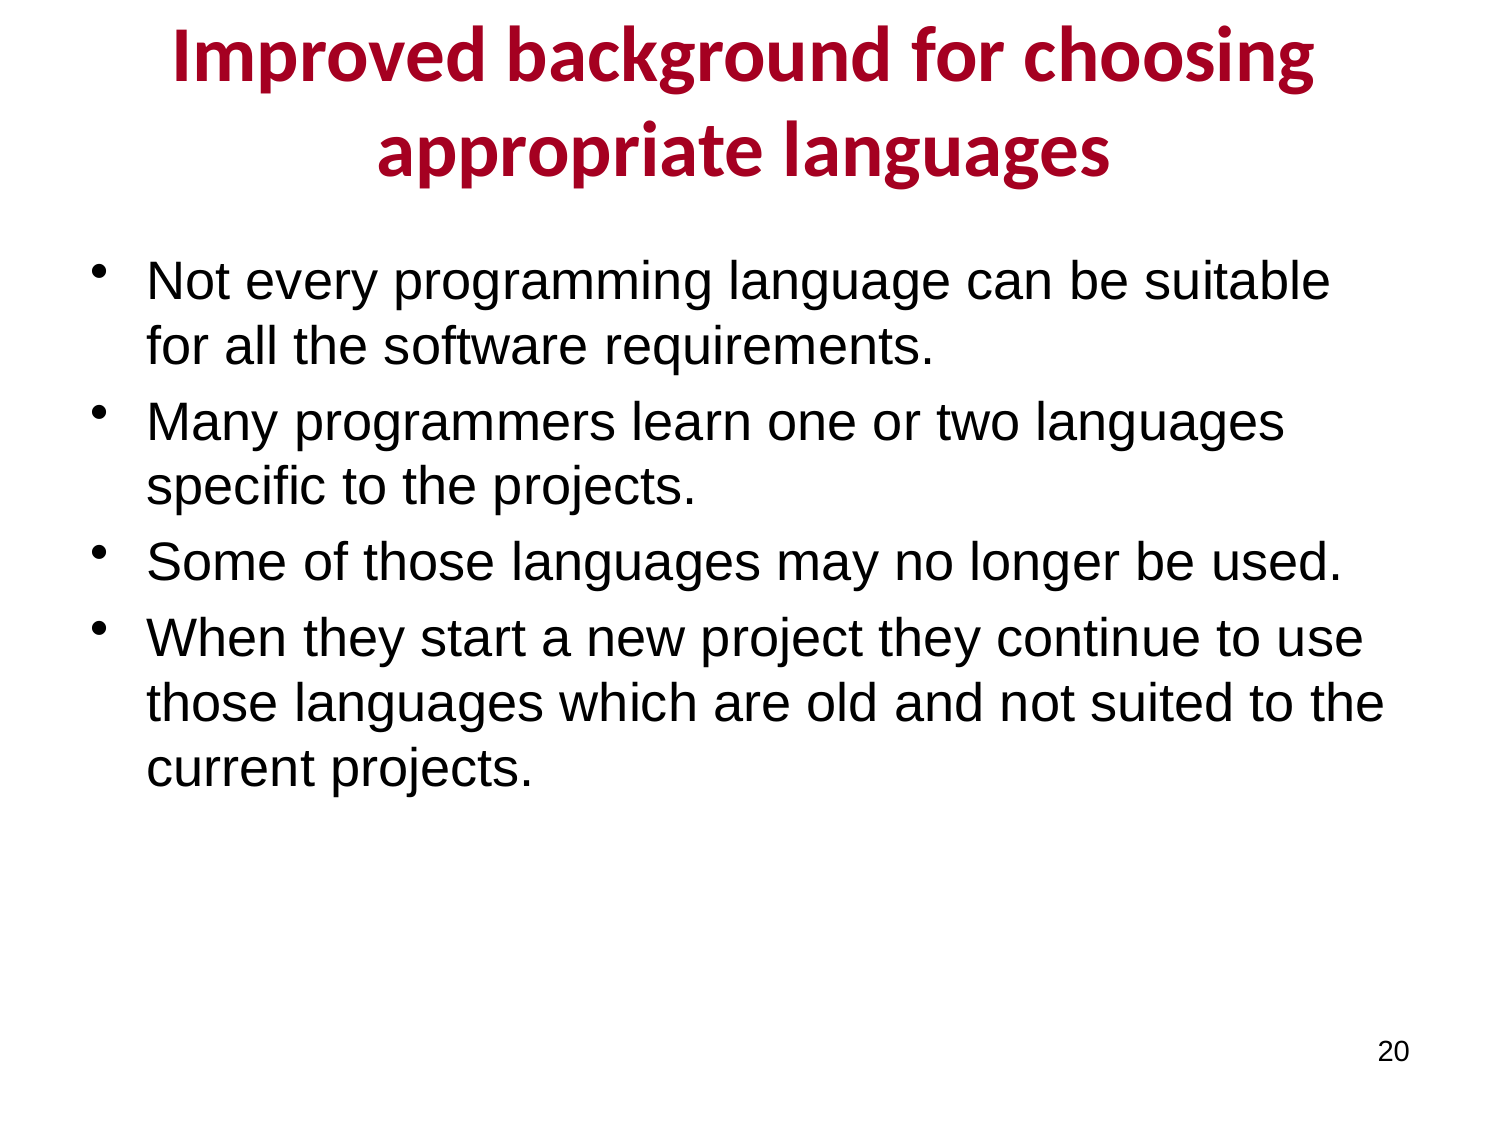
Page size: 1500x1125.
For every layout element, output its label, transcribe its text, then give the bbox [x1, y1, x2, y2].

title Improved background for choosing appropriate languages [24, 45, 1463, 150]
list Not every programming language can be suitable for all the software requirements. Many programmers learn one or two languages specific to the projects. Some of those languages may no longer be used. When they start a new project they continue to use those languages which are old and not suited to the current projects. [75, 237, 1425, 1094]
slide_number 20 [1074, 1024, 1425, 1103]
